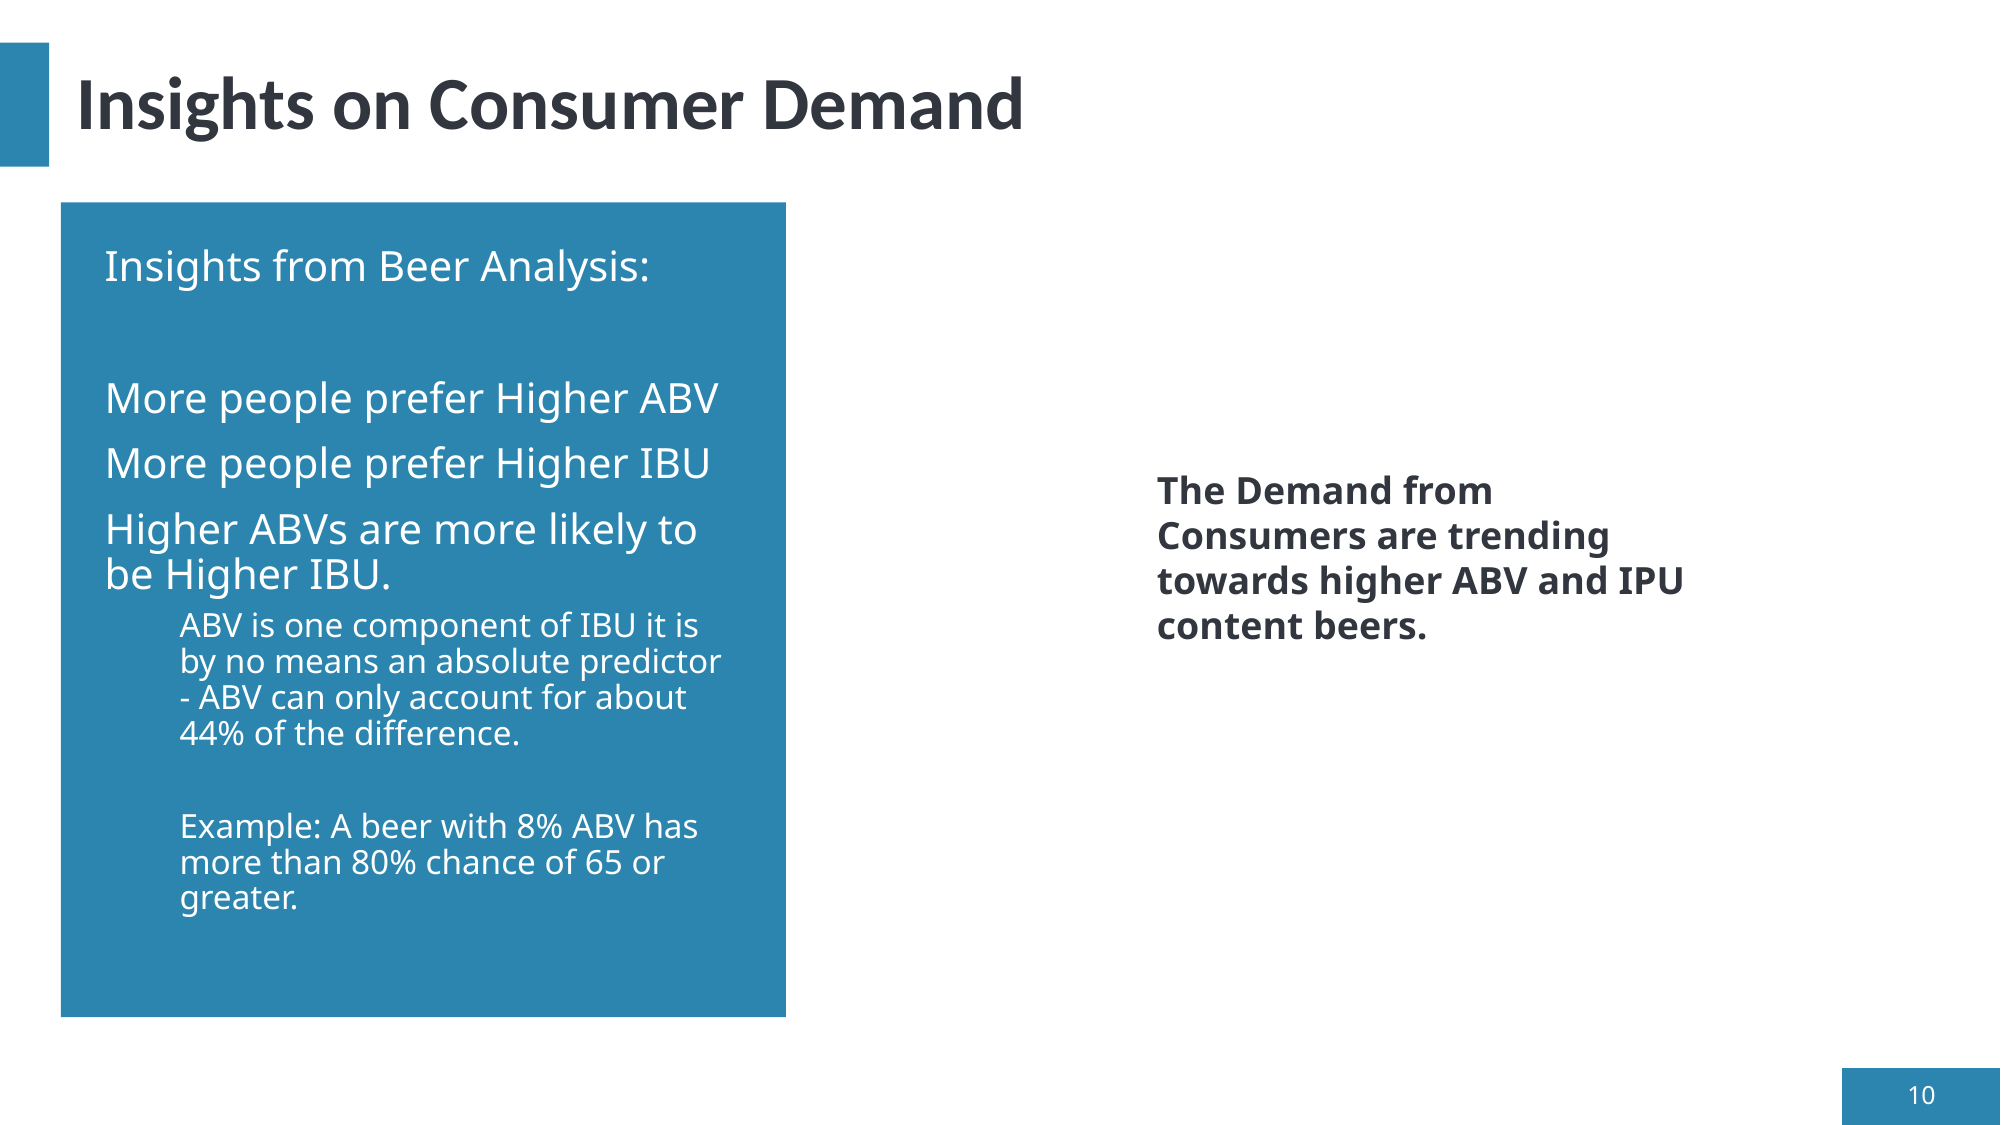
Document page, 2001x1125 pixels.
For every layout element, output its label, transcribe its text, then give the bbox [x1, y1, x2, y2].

text_box The Demand from Consumers are trending towards higher ABV and IPU content beers. [1142, 459, 1710, 655]
title Insights on Consumer Demand [60, 42, 1951, 168]
slide_number 10 [1889, 1079, 1951, 1114]
list Insights from Beer Analysis: More people prefer Higher ABV More people prefer Higher IBU Higher ABVs are more likely to be Higher IBU. ABV is one component of IBU it is by no means an absolute predictor - ABV can only account for about 44% of the difference. Example: A beer with 8% ABV has more than 80% chance of 65 or greater. [89, 237, 757, 985]
